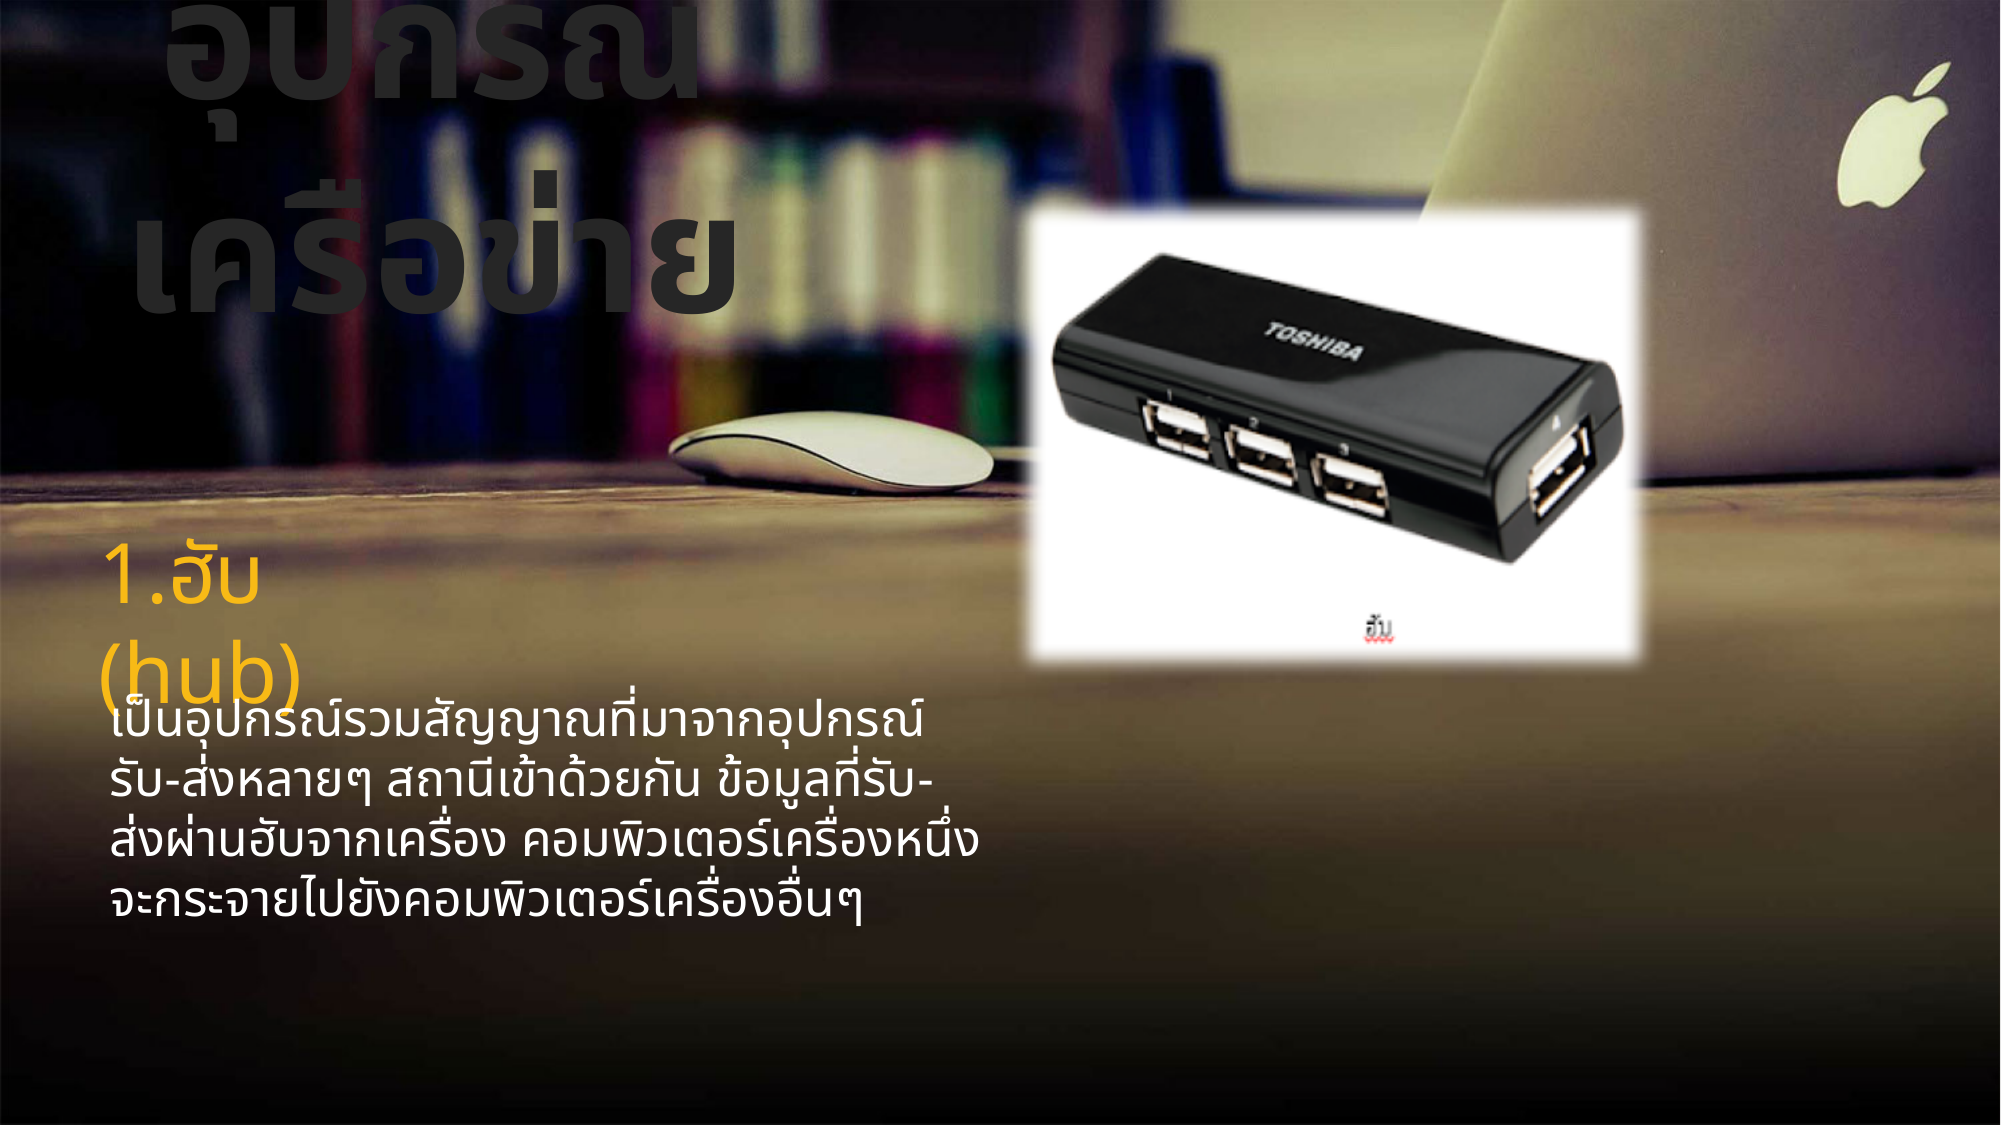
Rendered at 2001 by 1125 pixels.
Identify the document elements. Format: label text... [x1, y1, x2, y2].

text_box อุปกรณ์เครือข่าย [26, 0, 846, 265]
text_box เป็นอุปกรณ์รวมสัญญาณที่มาจากอุปกรณ์ รับ-ส่งหลายๆ สถานีเข้าด้วยกัน ข้อมูลที่รับ-ส่งผ่านฮับจากเครื่อง คอมพิวเตอร์เครื่องหนึ่งจะกระจายไปยังคอมพิวเตอร์เครื่องอื่นๆ [94, 678, 1000, 934]
picture [0, 0, 2001, 1125]
text_box 1.ฮับ (hub) [83, 513, 403, 728]
